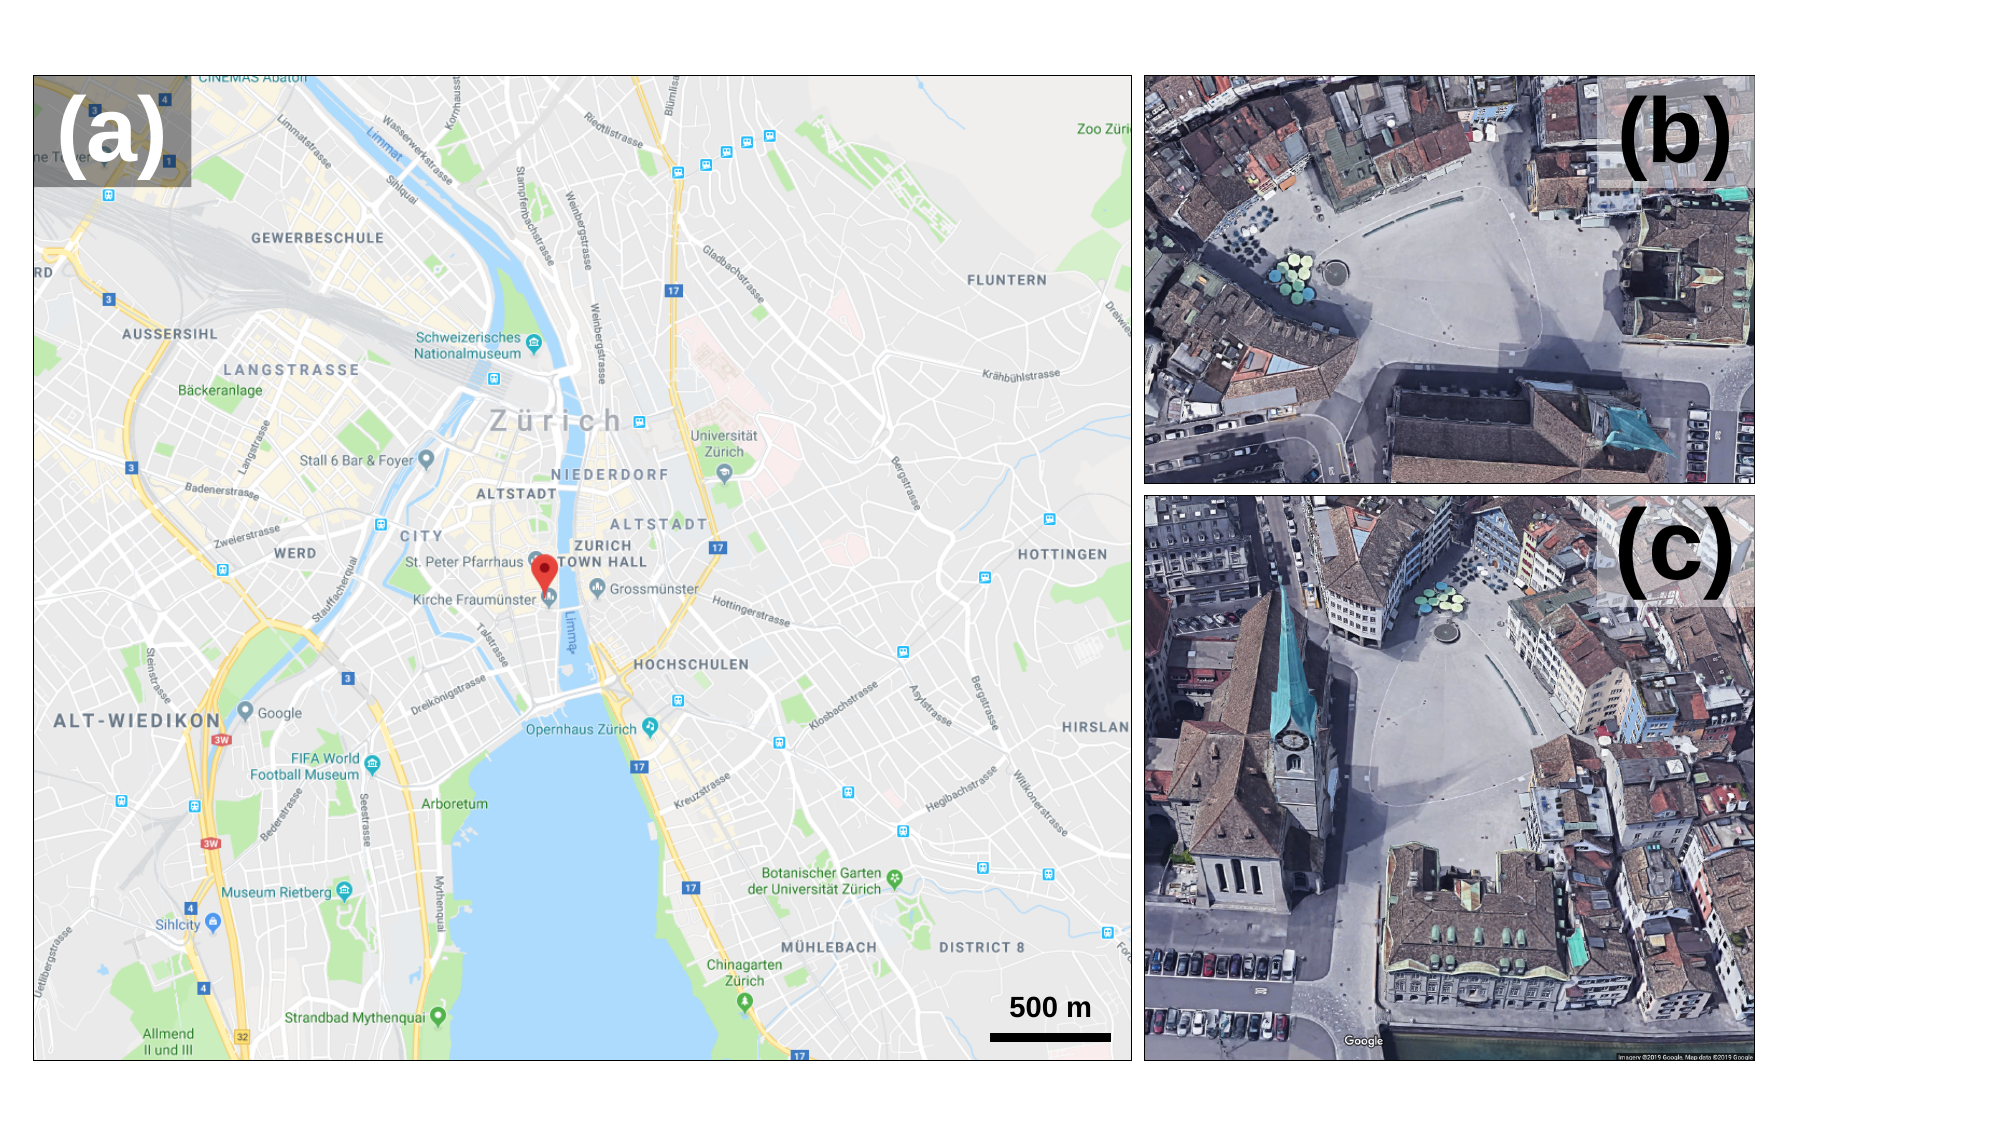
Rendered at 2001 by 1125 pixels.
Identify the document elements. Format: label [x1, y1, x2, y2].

text_box [33, 75, 1755, 1061]
